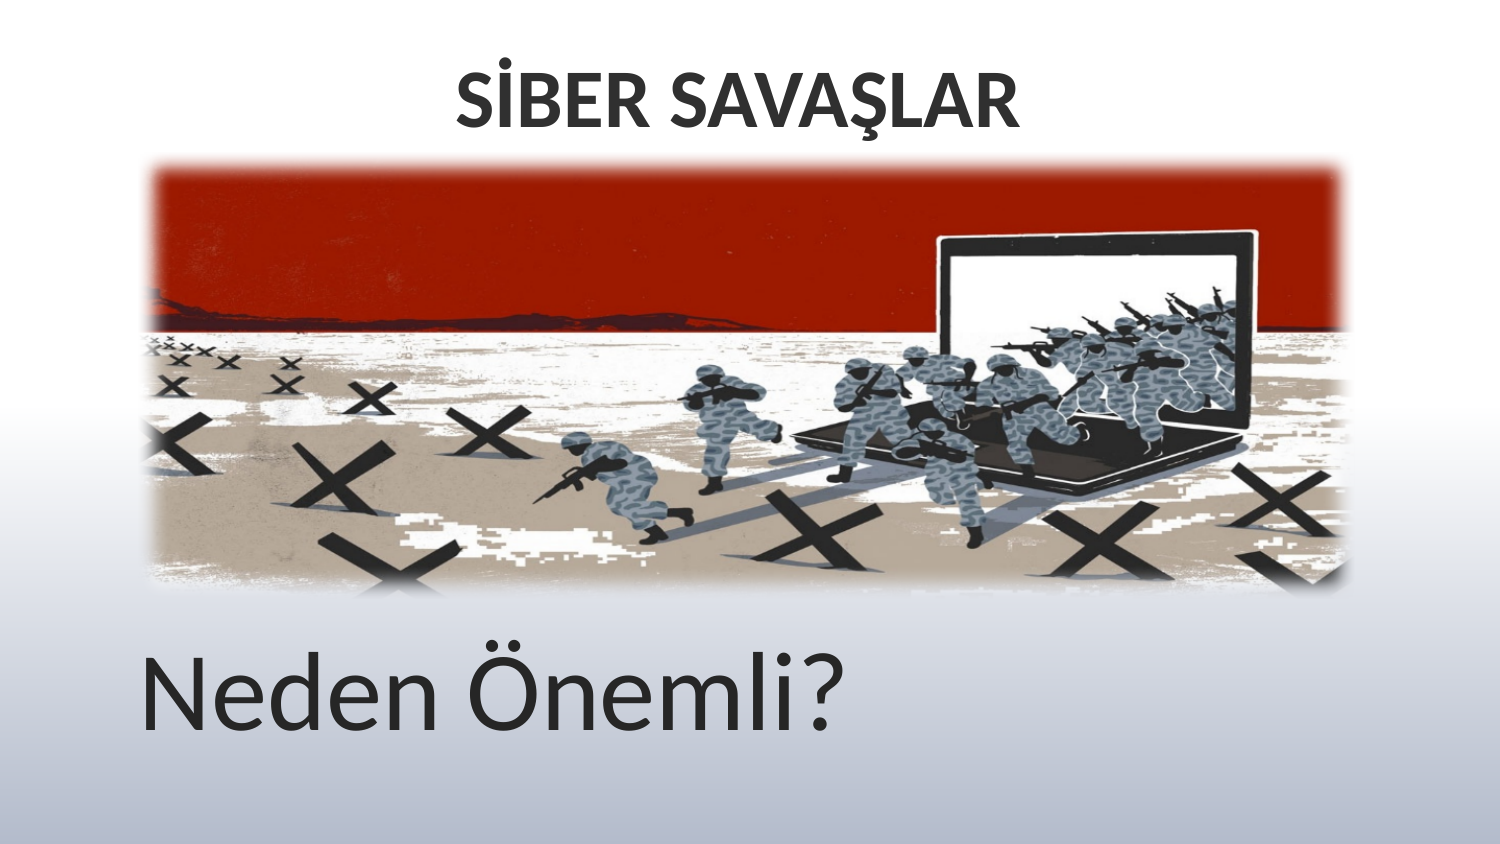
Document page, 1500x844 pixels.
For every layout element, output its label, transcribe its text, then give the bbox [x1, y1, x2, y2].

list SİBER SAVAŞLAR [123, 23, 1353, 165]
title Neden Önemli? [123, 563, 1237, 761]
picture [137, 152, 1356, 600]
